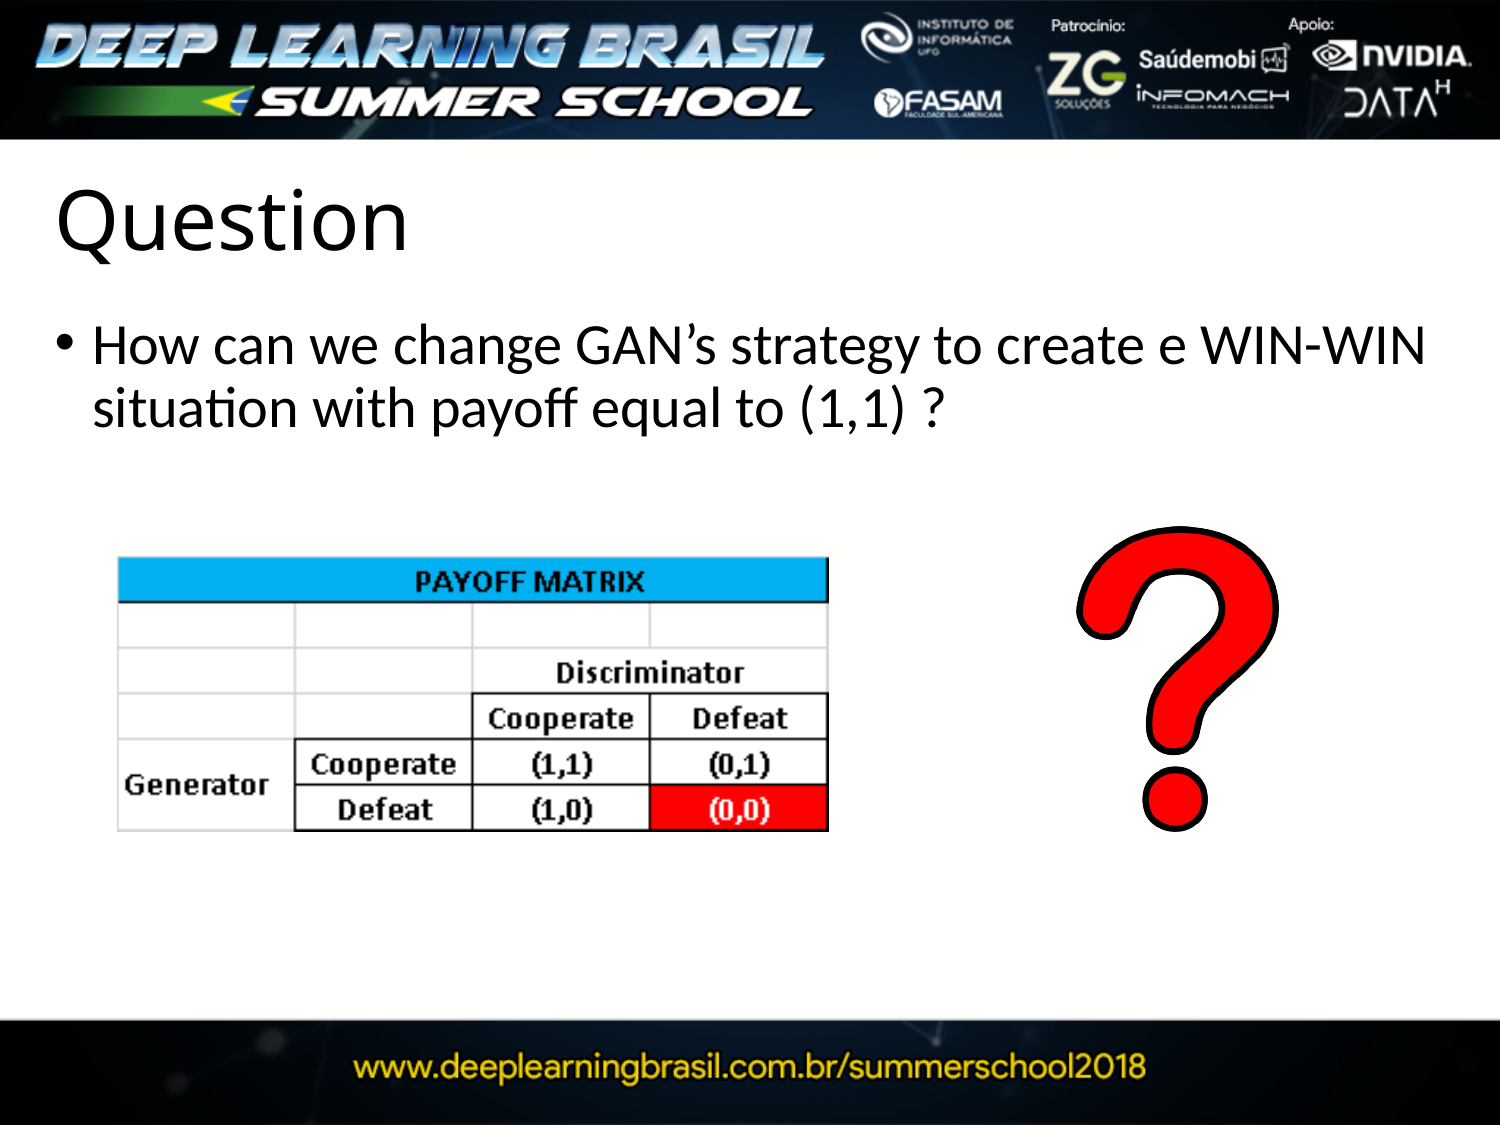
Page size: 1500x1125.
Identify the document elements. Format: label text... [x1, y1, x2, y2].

list How can we change GAN’s strategy to create e WIN-WIN situation with payoff equal to (1,1) ? [39, 306, 1457, 1007]
title Question [39, 154, 1457, 294]
picture [0, 0, 1500, 1125]
